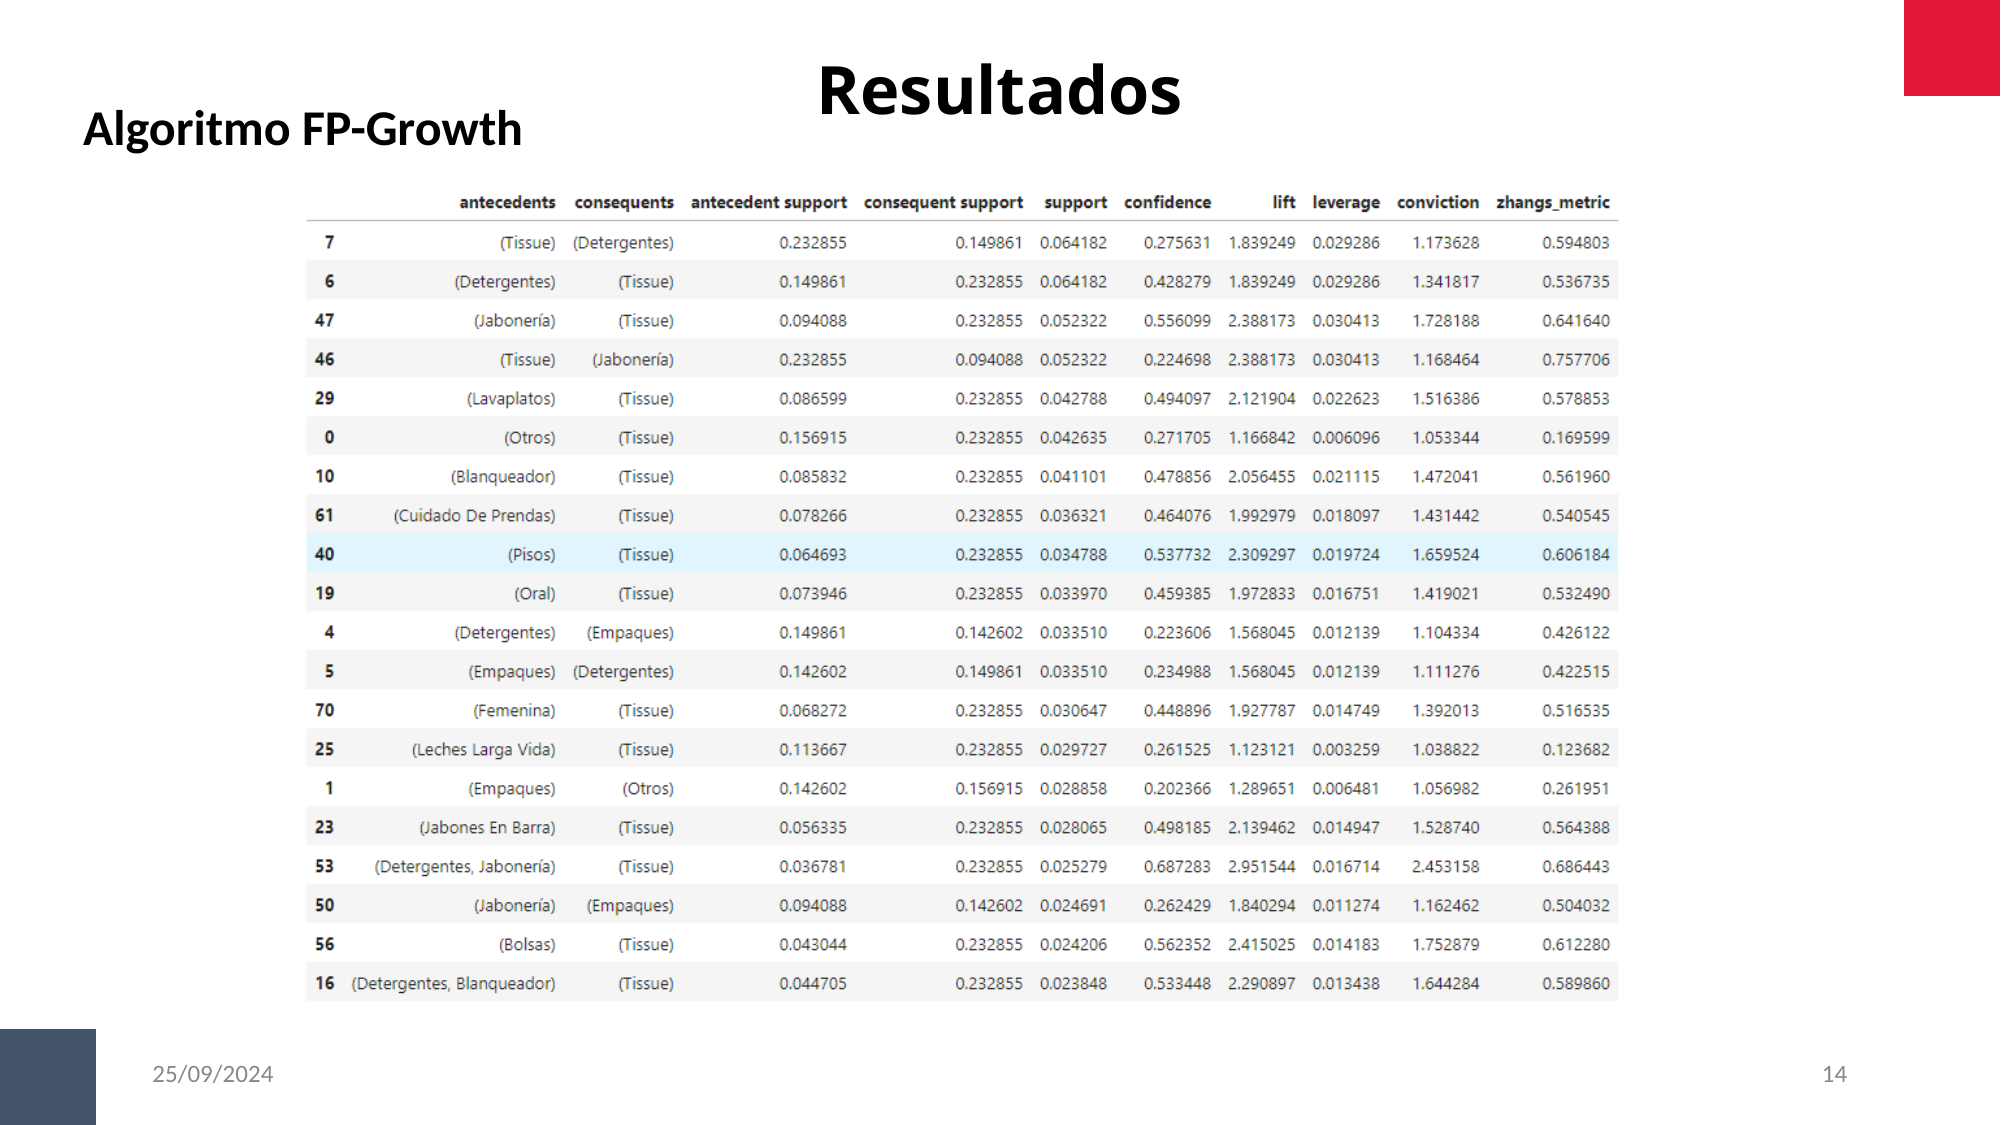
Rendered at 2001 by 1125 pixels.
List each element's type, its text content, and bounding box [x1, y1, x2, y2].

slide_number 14 [1412, 1042, 1863, 1103]
picture [304, 181, 1652, 1018]
text_box Resultados [240, 48, 1760, 95]
text_box [0, 1029, 96, 1125]
text_box Algoritmo FP-Growth [83, 95, 1798, 156]
text_box [1904, 0, 2000, 96]
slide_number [137, 1042, 588, 1103]
